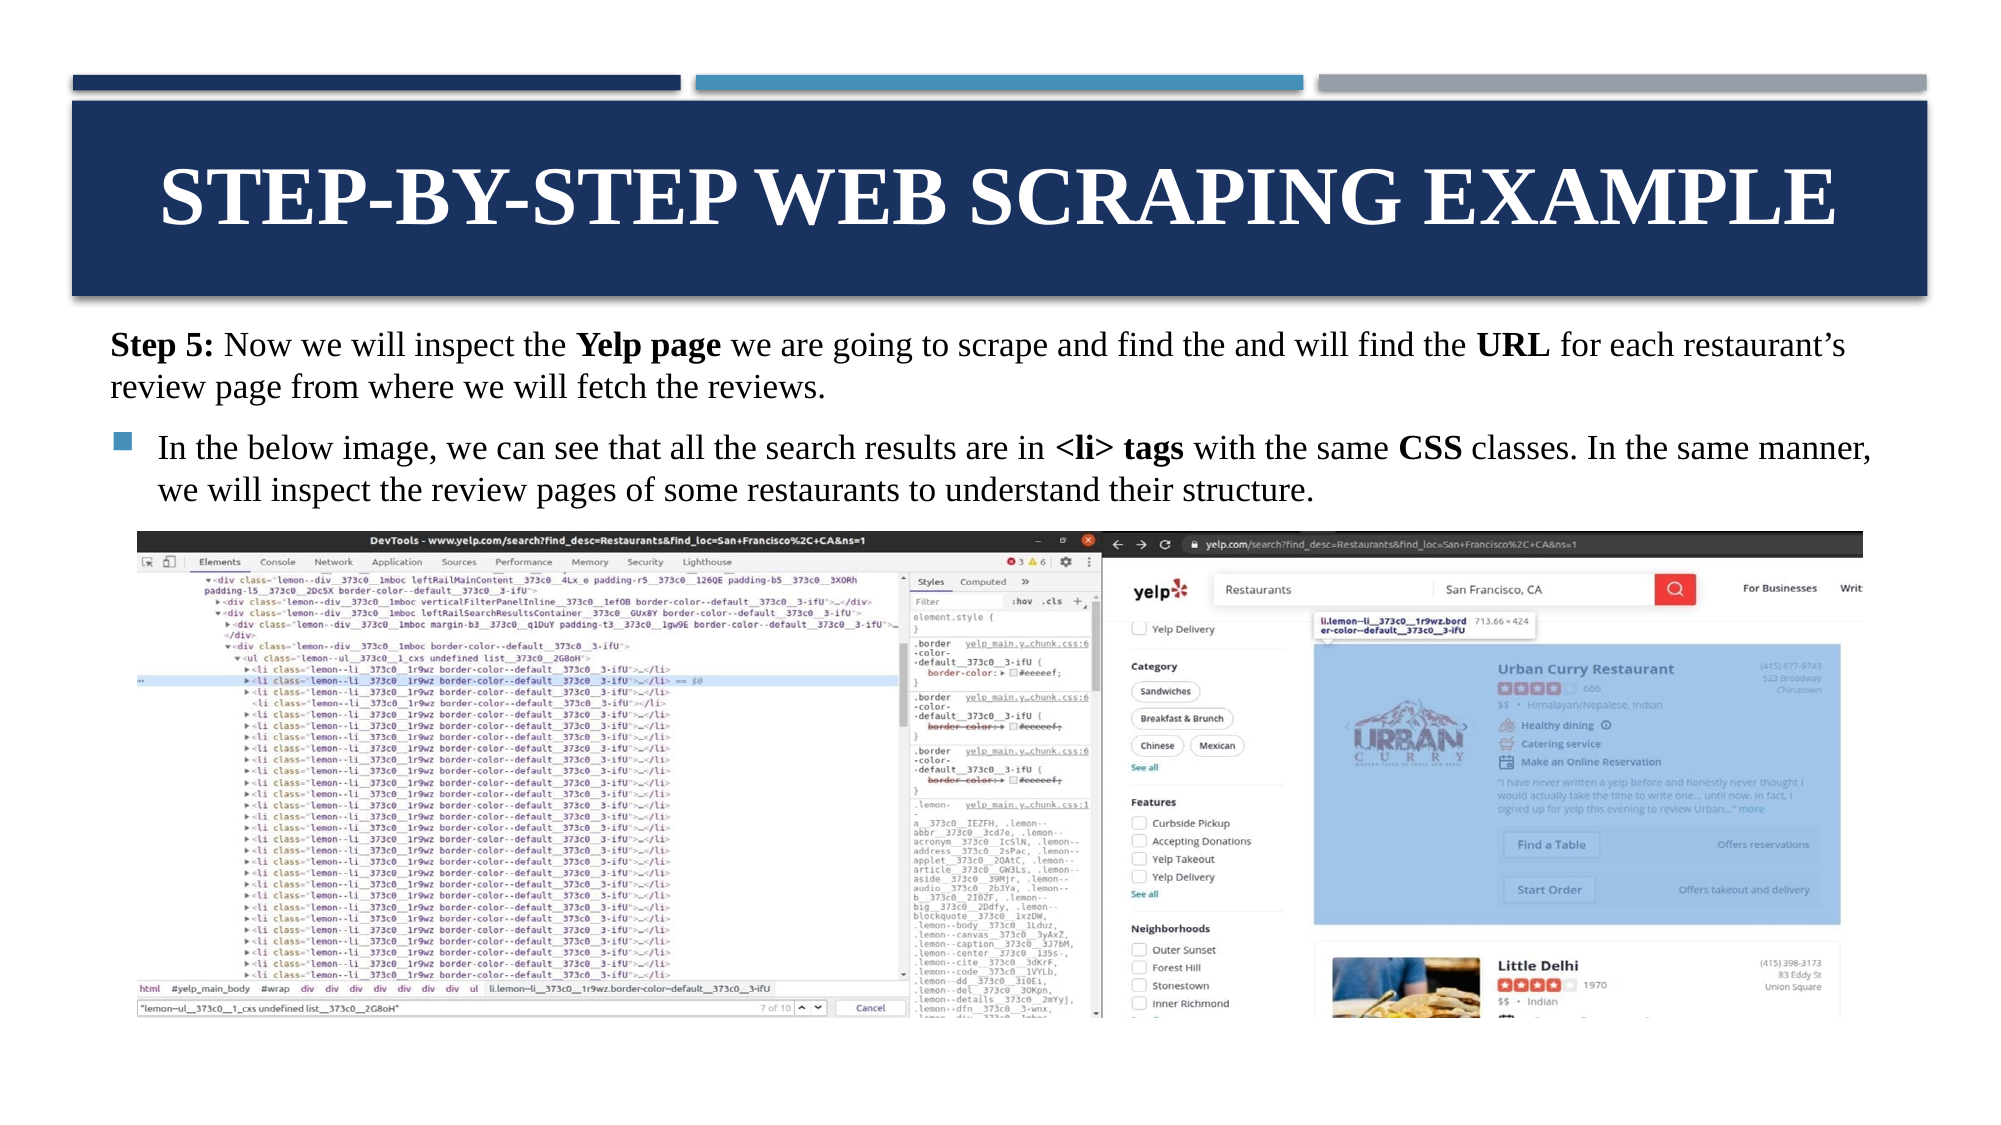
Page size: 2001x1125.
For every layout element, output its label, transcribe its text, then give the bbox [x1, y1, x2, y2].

title STEP-BY-STEP WEB SCRAPING EXAMPLE [95, 139, 1905, 249]
picture [136, 531, 1864, 1019]
list Step 5: Now we will inspect the Yelp page we are going to scrape and find the and will find the URL for each restaurant’s review page from where we will fetch the reviews. In the below image, we can see that all the search results are in <li> tags with the same CSS classes. In the same manner, we will inspect the review pages of some restaurants to understand their structure. [95, 313, 1905, 517]
